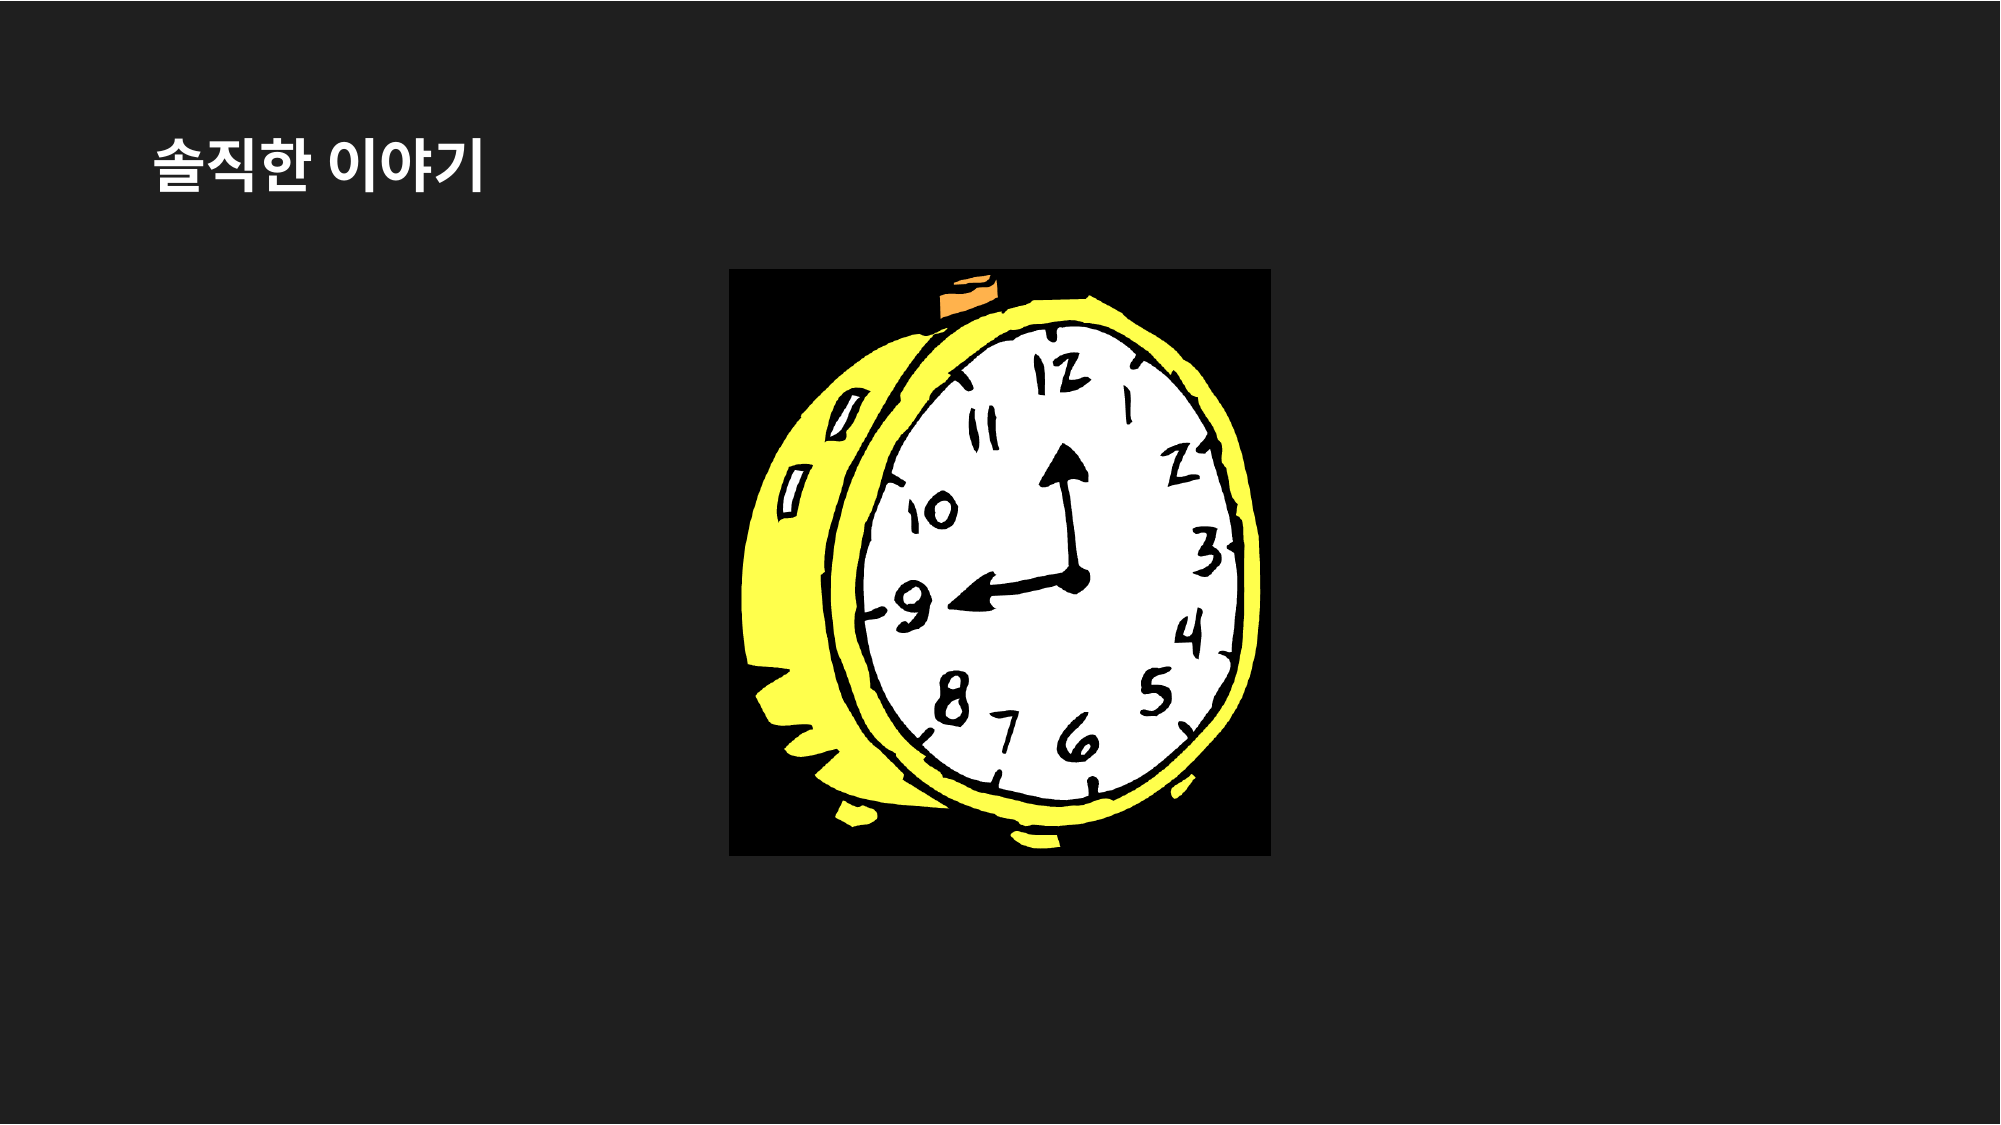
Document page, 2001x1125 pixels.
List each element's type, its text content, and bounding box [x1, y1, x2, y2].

title 솔직한 이야기 [137, 59, 1863, 278]
picture [0, 1, 2000, 1124]
